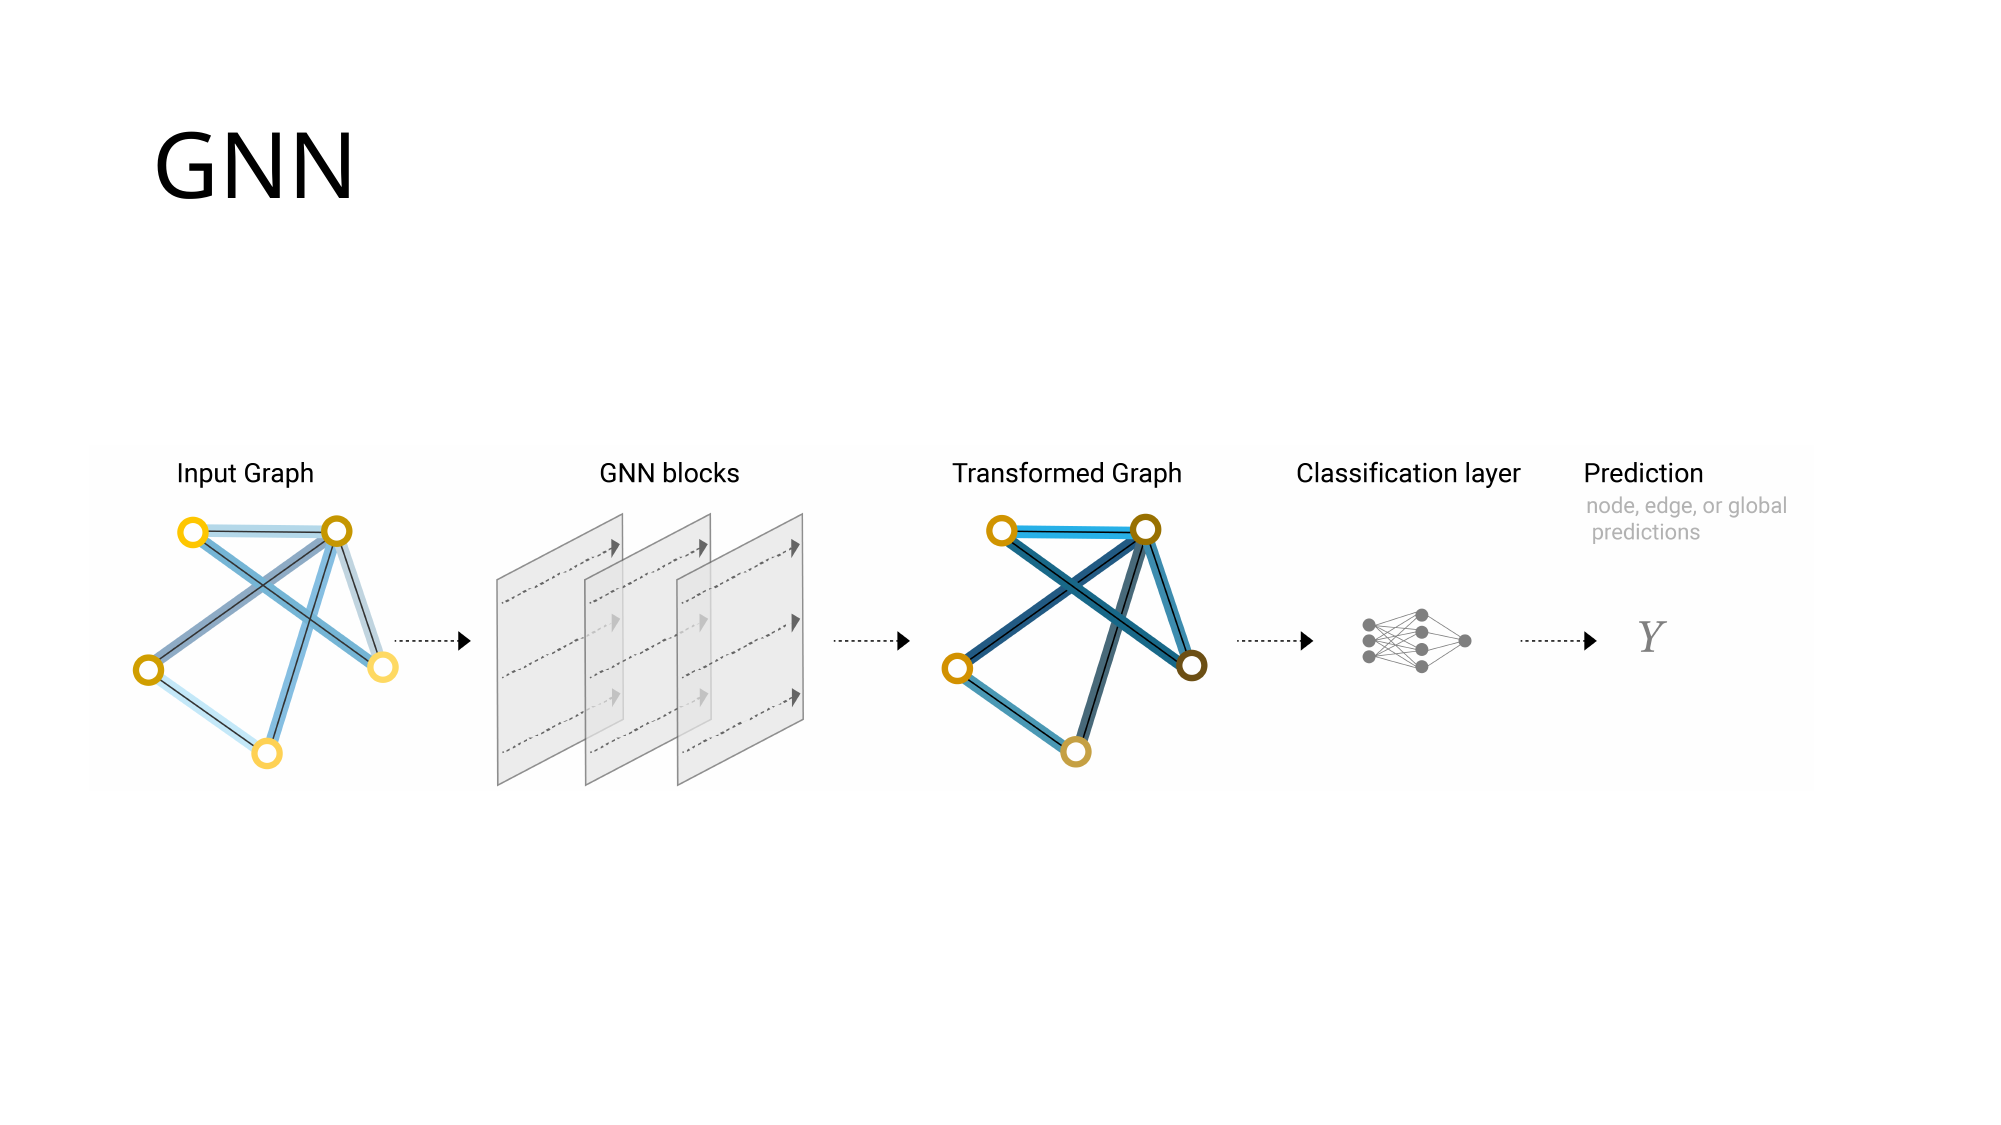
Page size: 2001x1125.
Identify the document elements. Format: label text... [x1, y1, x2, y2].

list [88, 445, 1814, 791]
title GNN [137, 59, 1863, 278]
